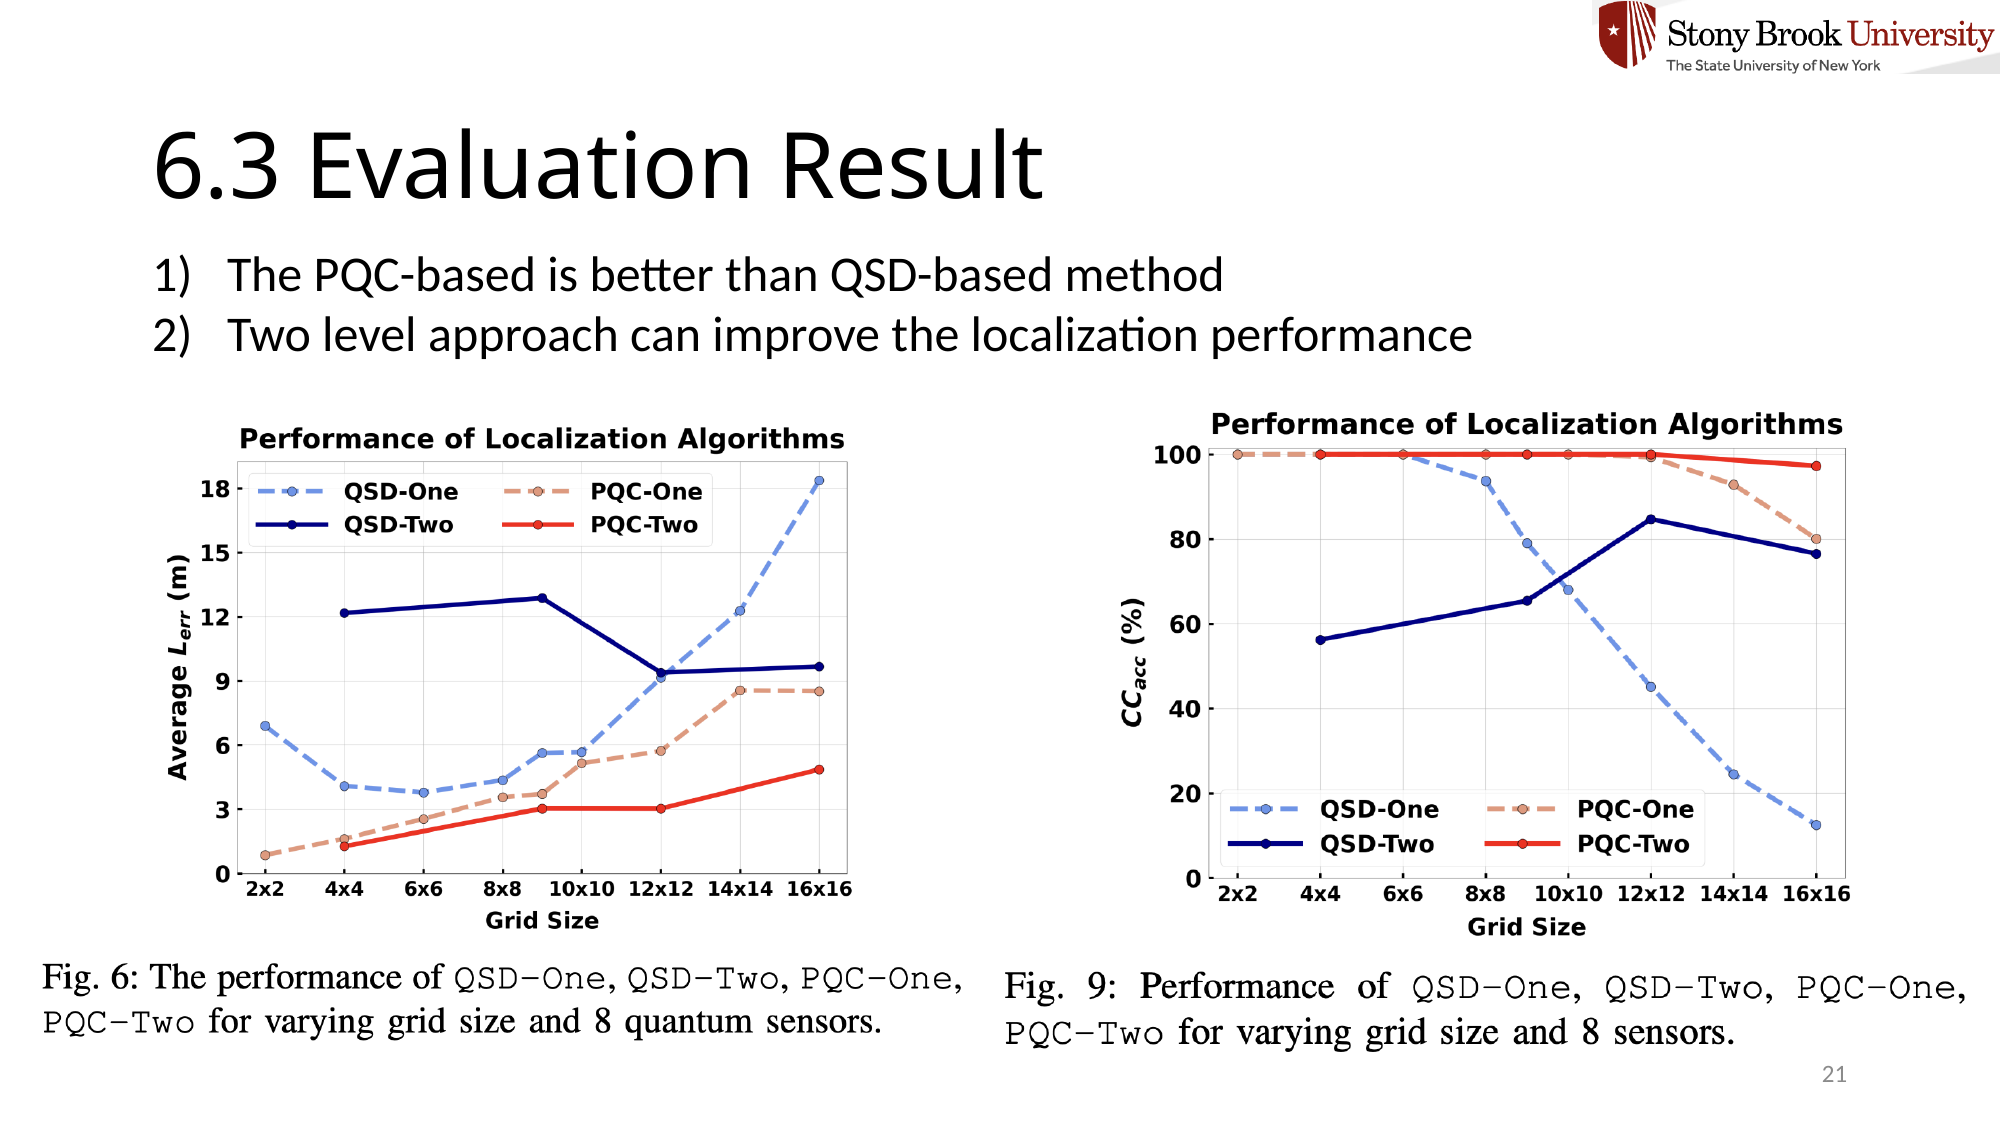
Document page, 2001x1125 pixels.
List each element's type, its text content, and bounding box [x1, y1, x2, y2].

picture [999, 397, 1974, 1064]
text_box The PQC-based is better than QSD-based method Two level approach can improve the localization performance [137, 234, 1744, 370]
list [26, 409, 974, 1043]
title 6.3 Evaluation Result [137, 59, 1863, 278]
picture [1592, 0, 2000, 74]
slide_number 21 [1412, 1064, 1863, 1103]
